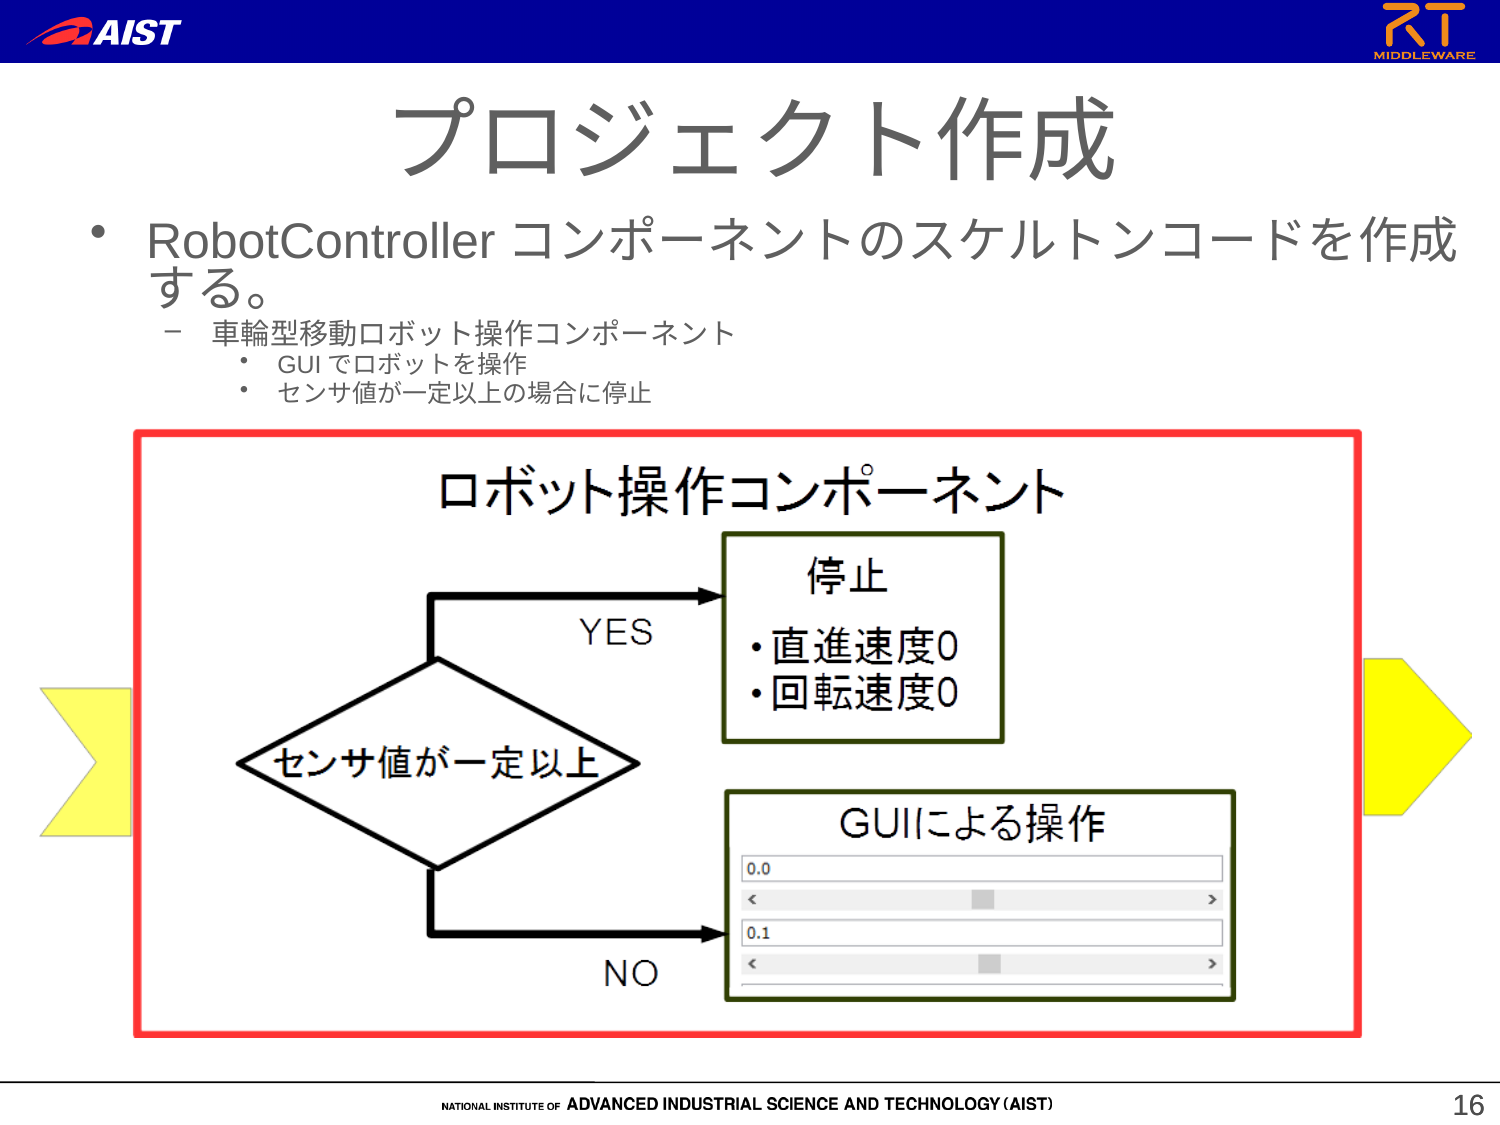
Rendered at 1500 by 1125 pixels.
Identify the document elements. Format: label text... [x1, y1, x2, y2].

text_box RobotControllerコンポーネントのスケルトンコードを作成する。 車輪型移動ロボット操作コンポーネント GUIでロボットを操作 センサ値が一定以上の場合に停止 [75, 212, 1474, 423]
picture [442, 1097, 1052, 1110]
title プロジェクト作成 [29, 66, 1474, 208]
picture [38, 427, 1472, 1038]
picture [0, 0, 1500, 63]
text_box 16 [1149, 1078, 1500, 1125]
